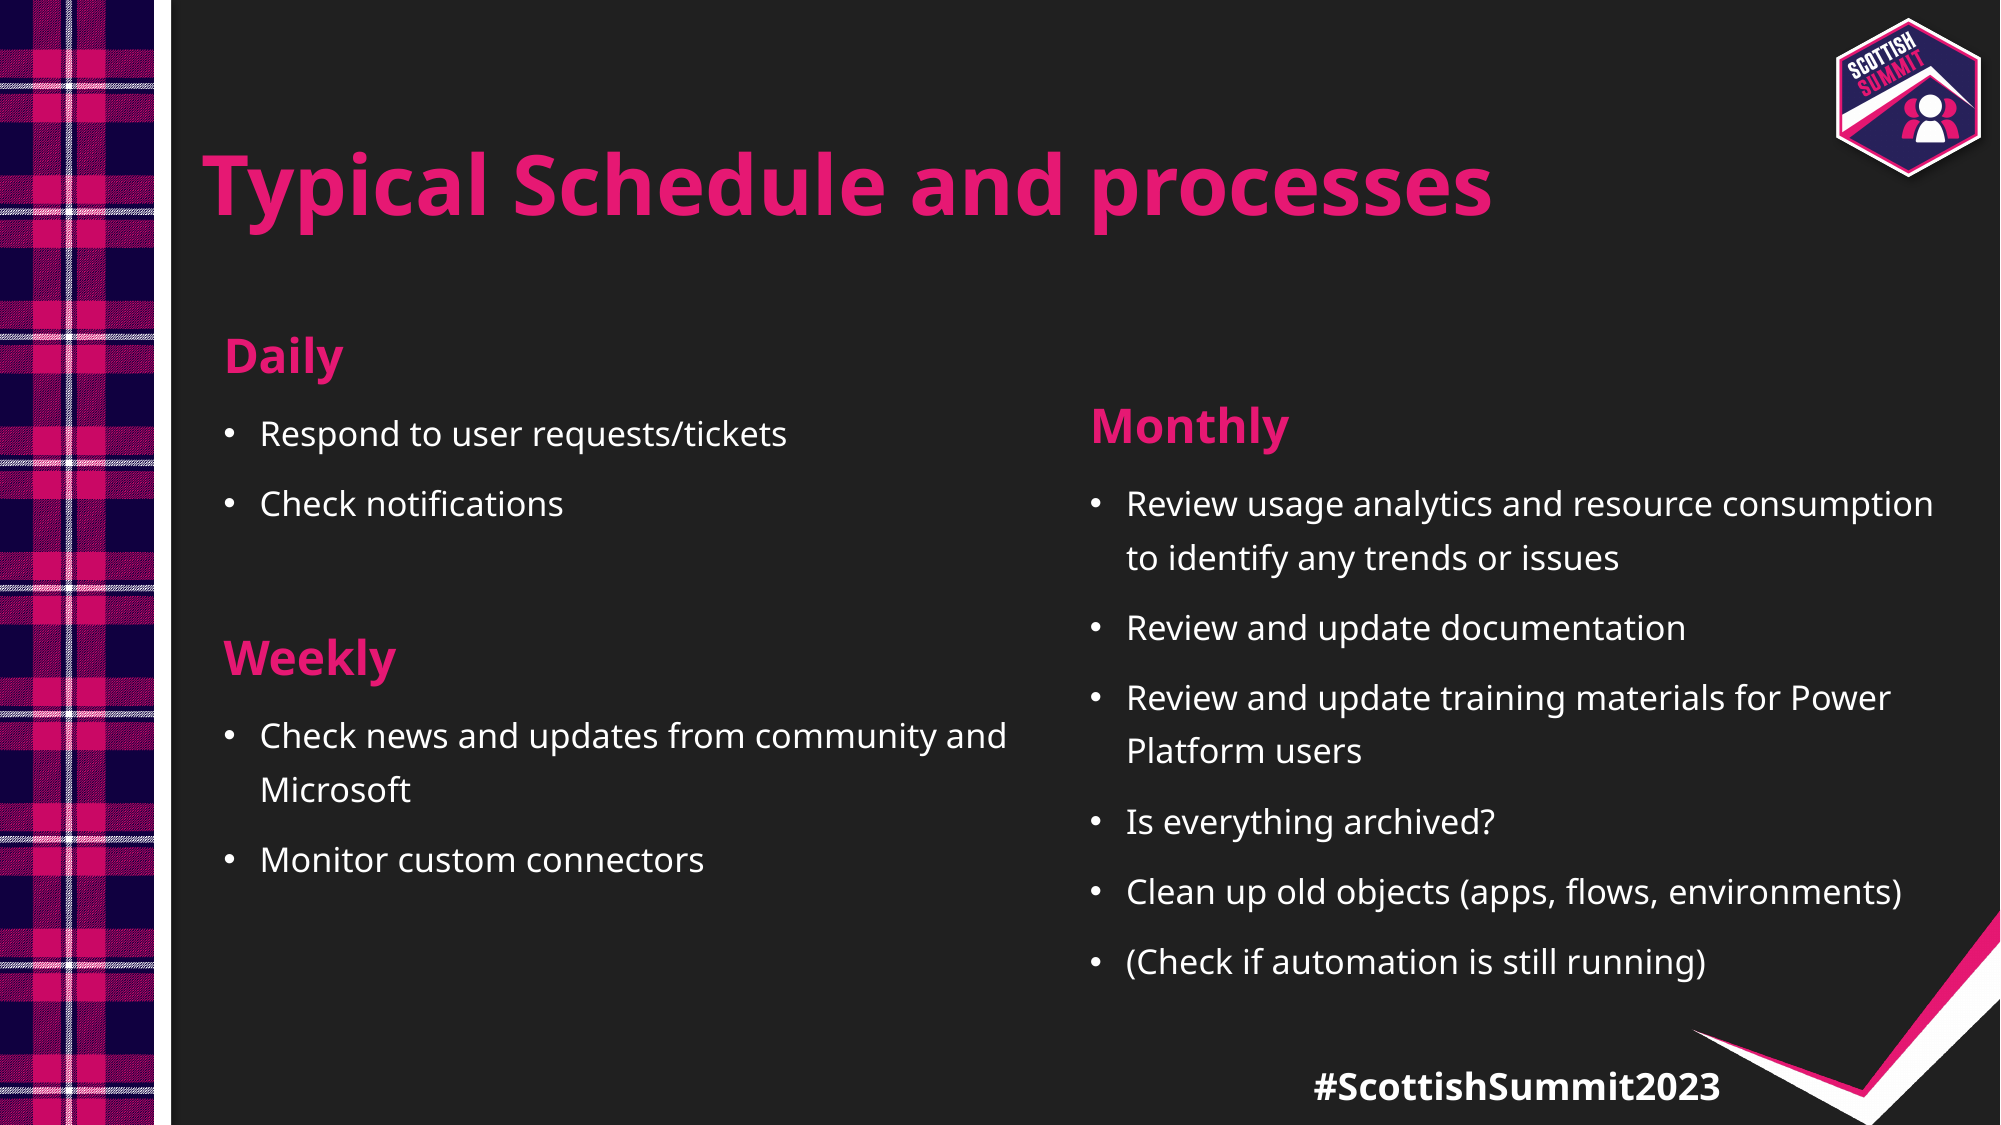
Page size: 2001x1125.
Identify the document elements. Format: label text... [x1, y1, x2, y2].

picture [1827, 16, 1990, 179]
picture [1705, 1077, 1713, 1084]
picture [0, 0, 154, 1125]
picture [1682, 843, 2001, 1125]
list Daily Respond to user requests/tickets Check notifications Weekly Check news and updates from community and Microsoft Monitor custom connectors Monthly Review usage analytics and resource consumption to identify any trends or issues Review and update documentation Review and update training materials for Power Platform users Is everything archived? Clean up old objects (apps, flows, environments) (Check if automation is still running) [208, 300, 1972, 996]
title Typical Schedule and processes [186, 129, 1946, 249]
